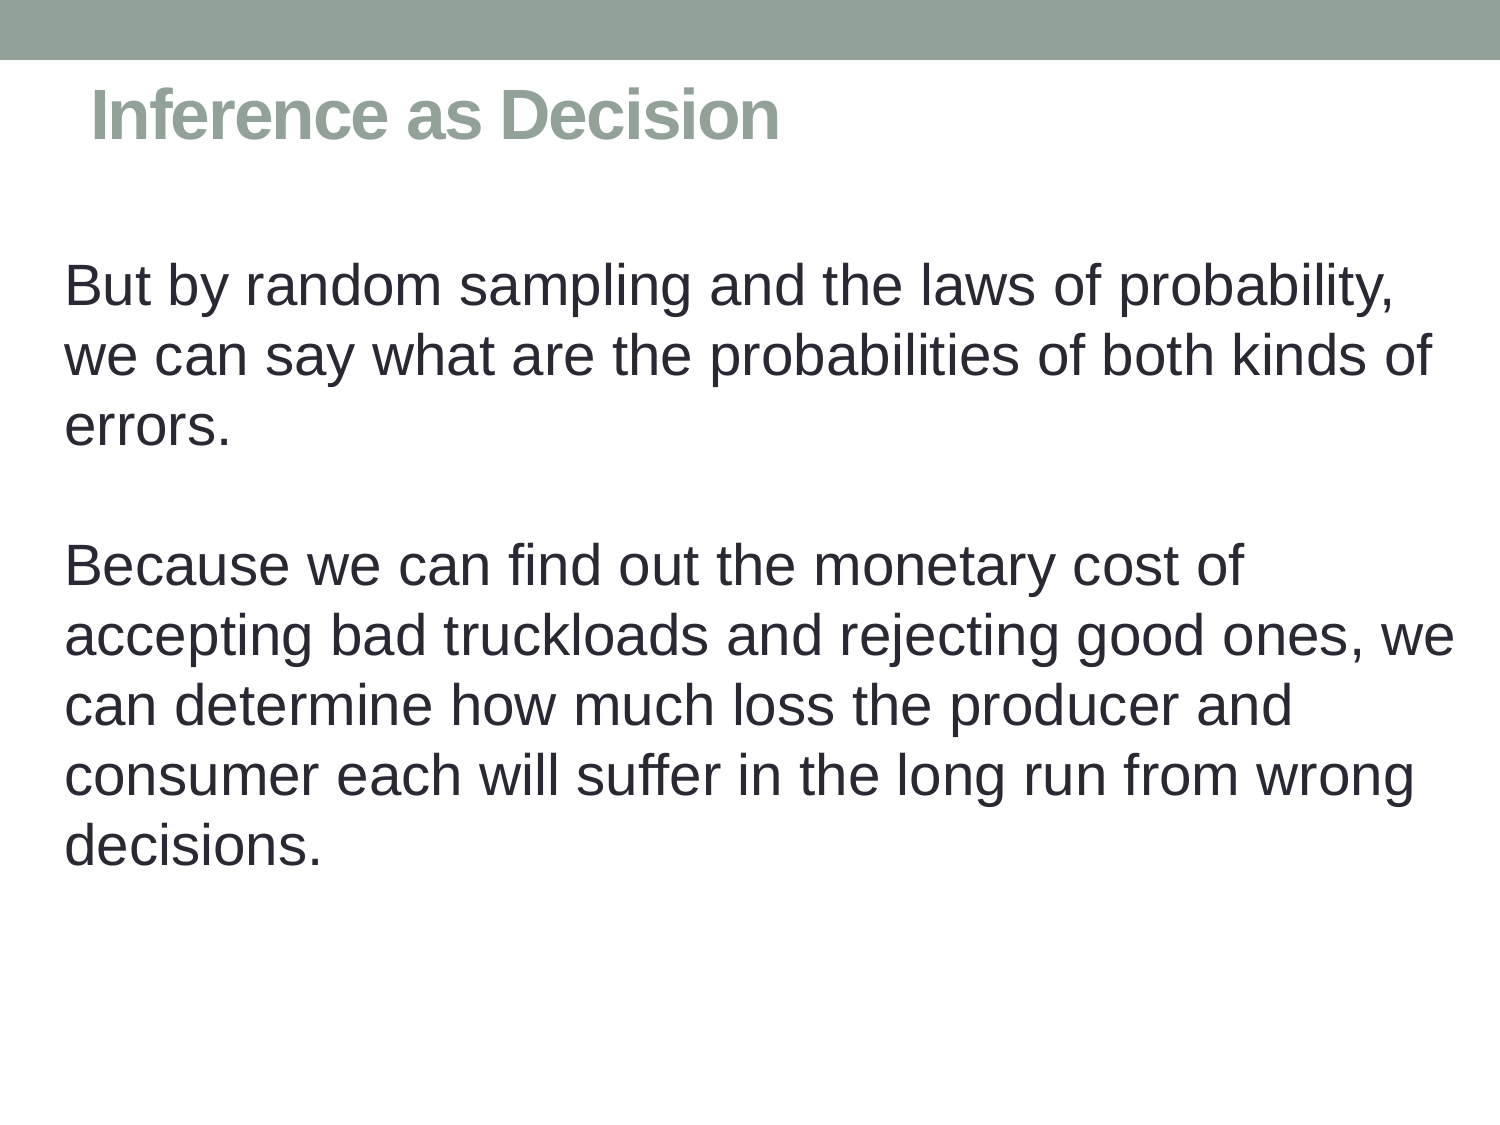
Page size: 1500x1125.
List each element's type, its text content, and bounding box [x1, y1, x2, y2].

title Inference as Decision [75, 60, 1425, 239]
text_box But by random sampling and the laws of probability, we can say what are the probabilities of both kinds of errors. Because we can find out the monetary cost of accepting bad truckloads and rejecting good ones, we can determine how much loss the producer and consumer each will suffer in the long run from wrong decisions. [49, 239, 1487, 955]
